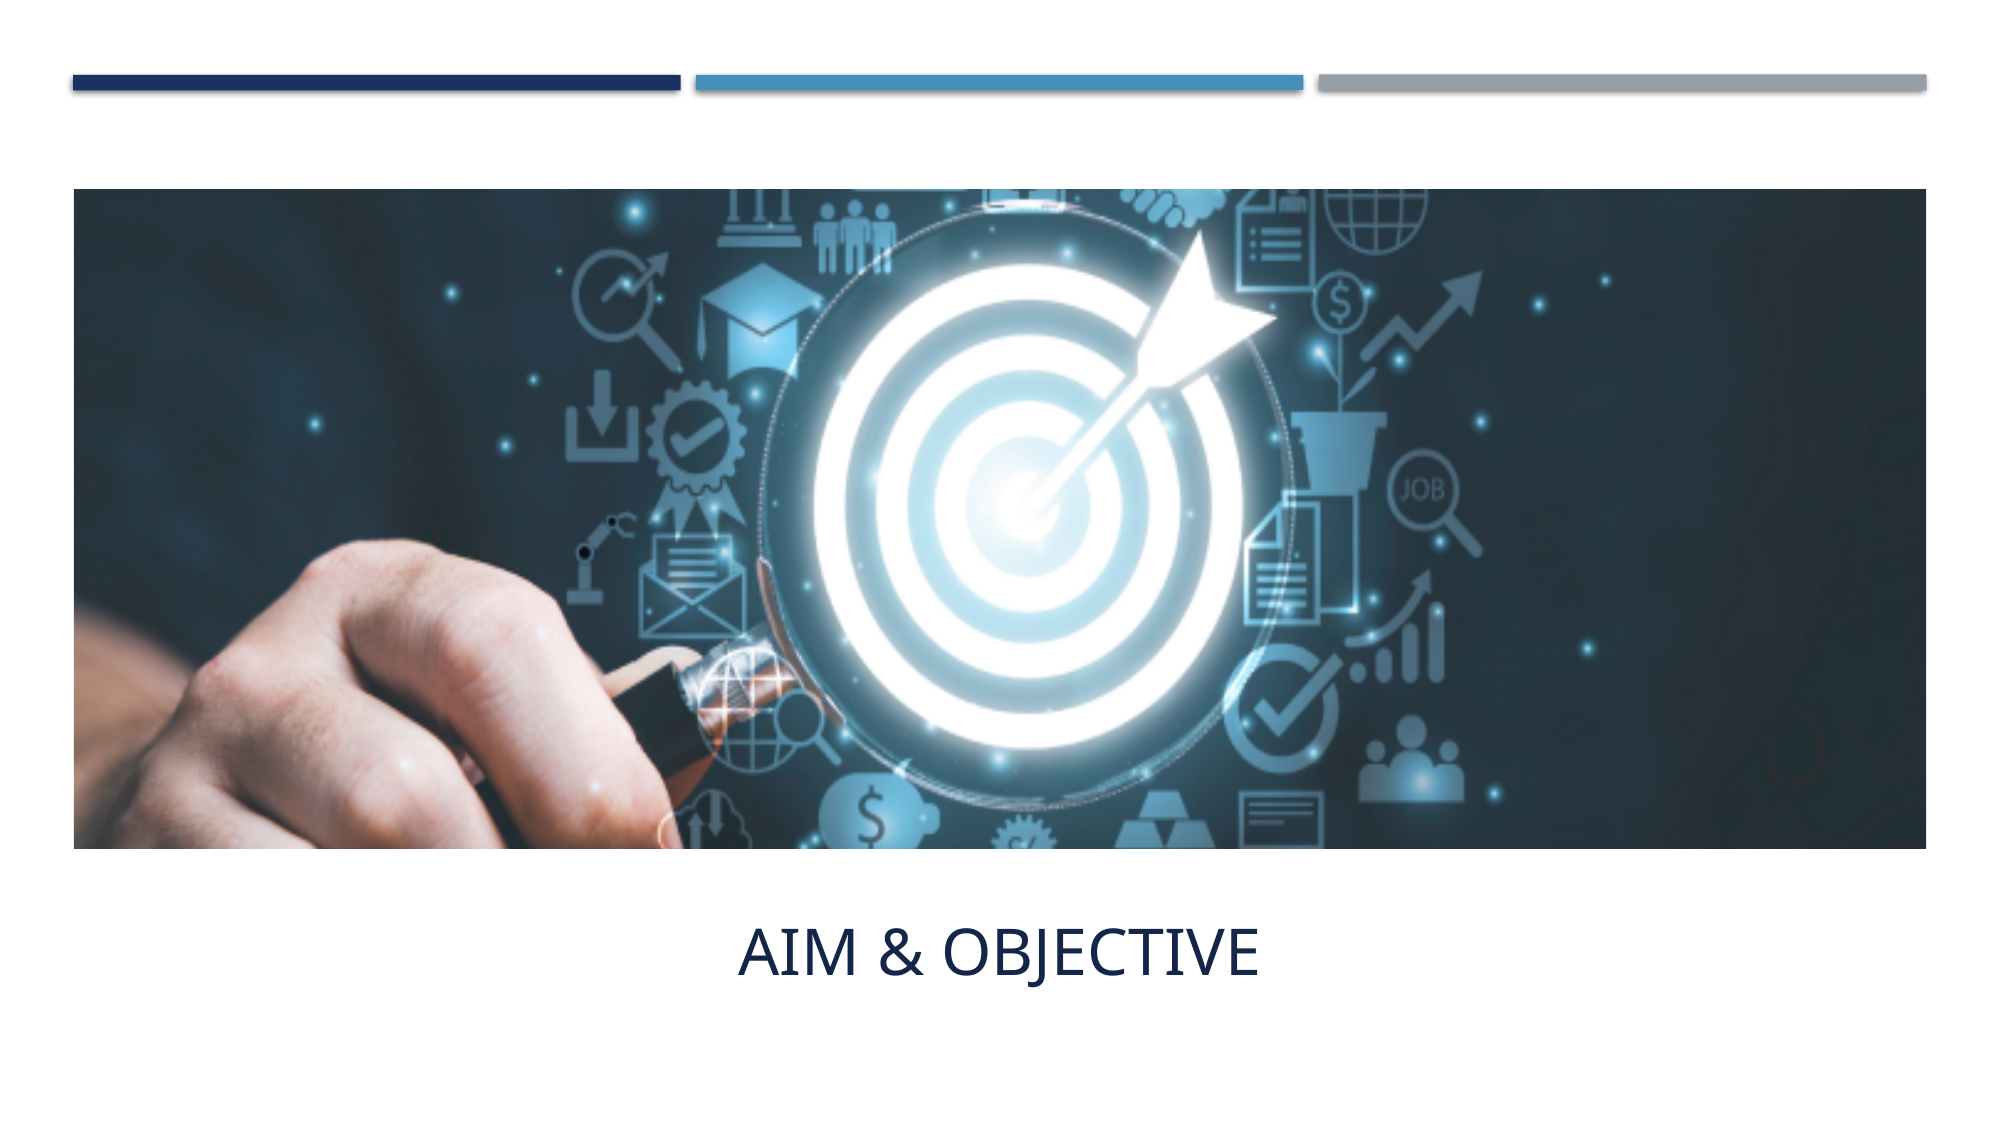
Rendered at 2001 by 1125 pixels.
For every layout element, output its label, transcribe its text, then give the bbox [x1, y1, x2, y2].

title AIM & OBJECTIVE [95, 902, 1905, 996]
picture [73, 188, 1927, 850]
